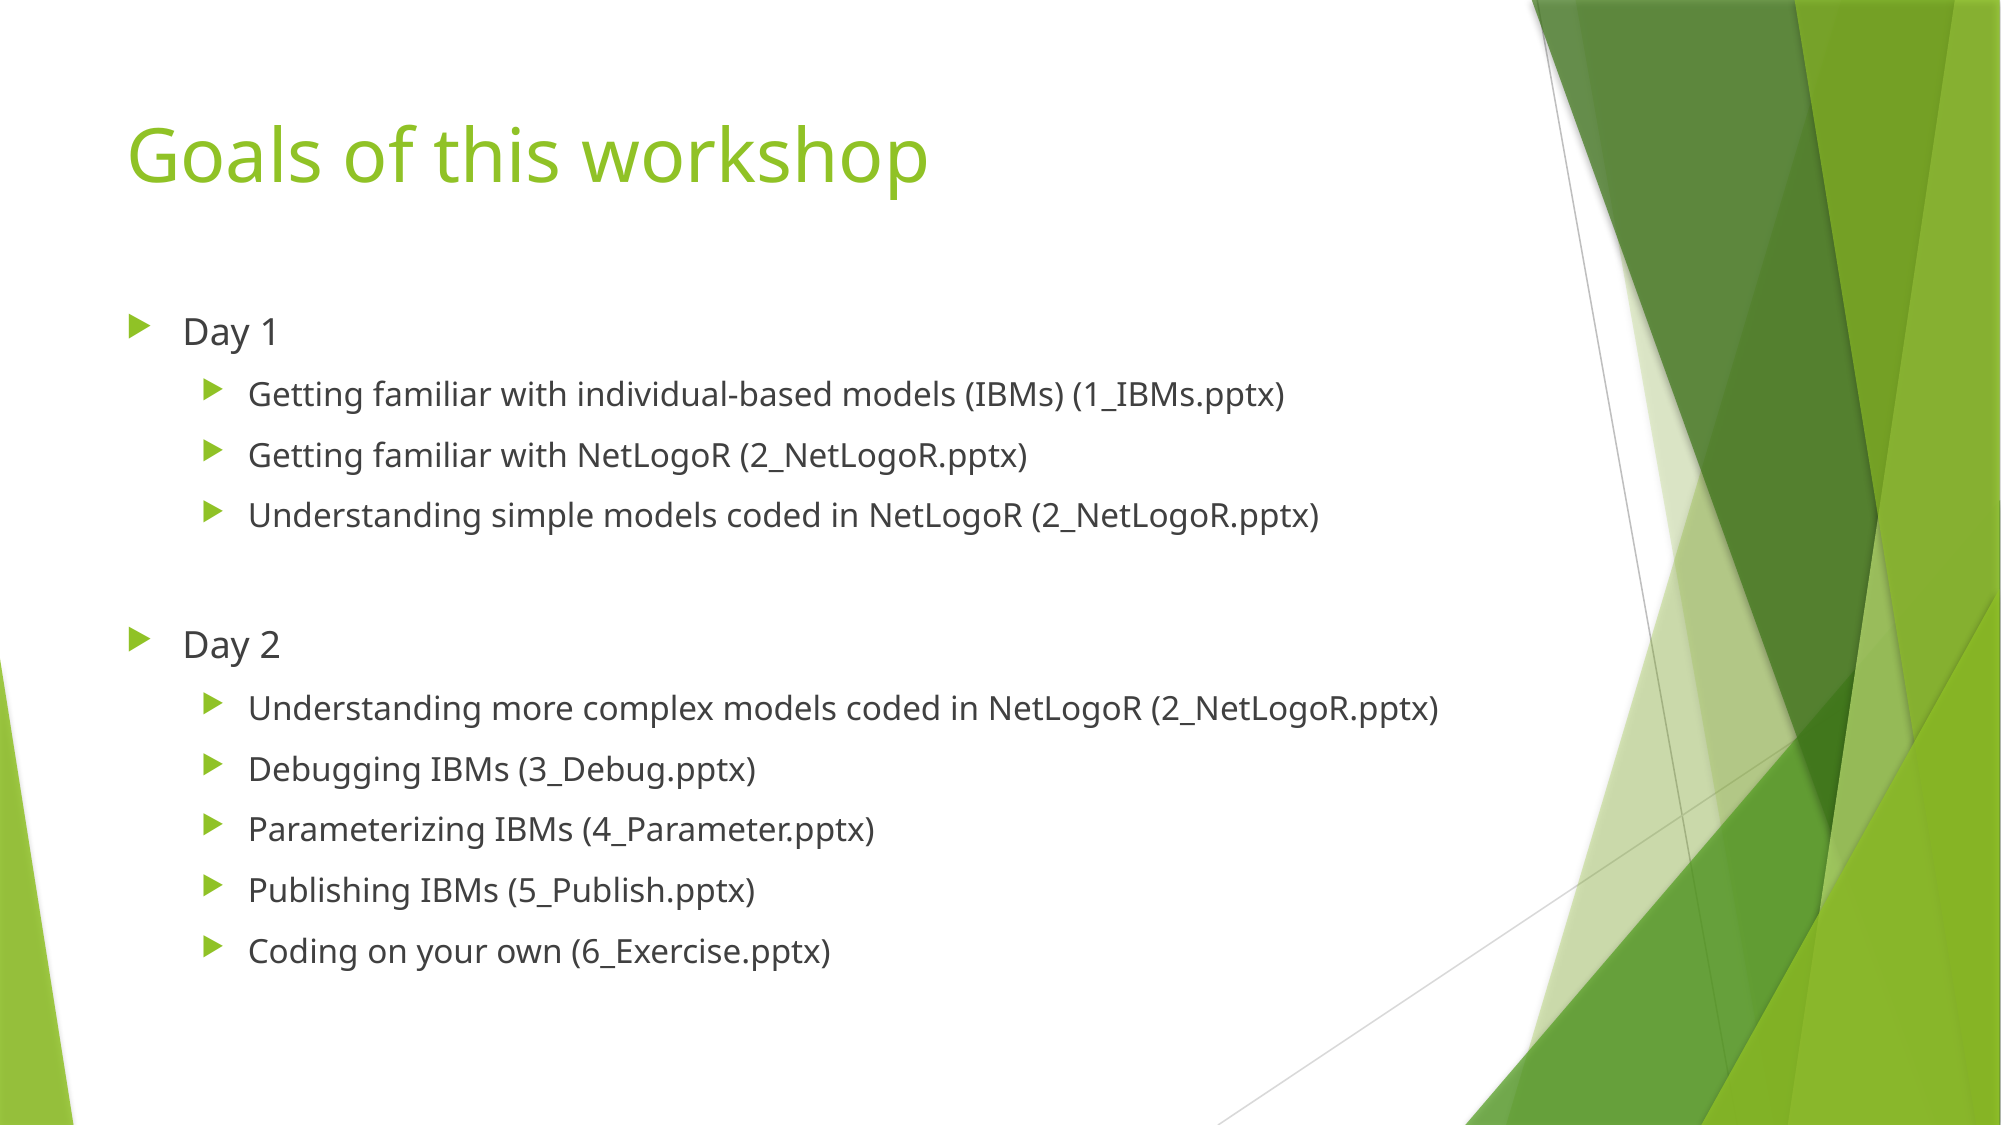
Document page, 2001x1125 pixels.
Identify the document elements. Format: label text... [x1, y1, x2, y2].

title Goals of this workshop [111, 99, 1522, 299]
list Day 1 Getting familiar with individual-based models (IBMs) (1_IBMs.pptx) Getting familiar with NetLogoR (2_NetLogoR.pptx) Understanding simple models coded in NetLogoR (2_NetLogoR.pptx) Day 2 Understanding more complex models coded in NetLogoR (2_NetLogoR.pptx) Debugging IBMs (3_Debug.pptx) Parameterizing IBMs (4_Parameter.pptx) Publishing IBMs (5_Publish.pptx) Coding on your own (6_Exercise.pptx) [111, 299, 1522, 1008]
